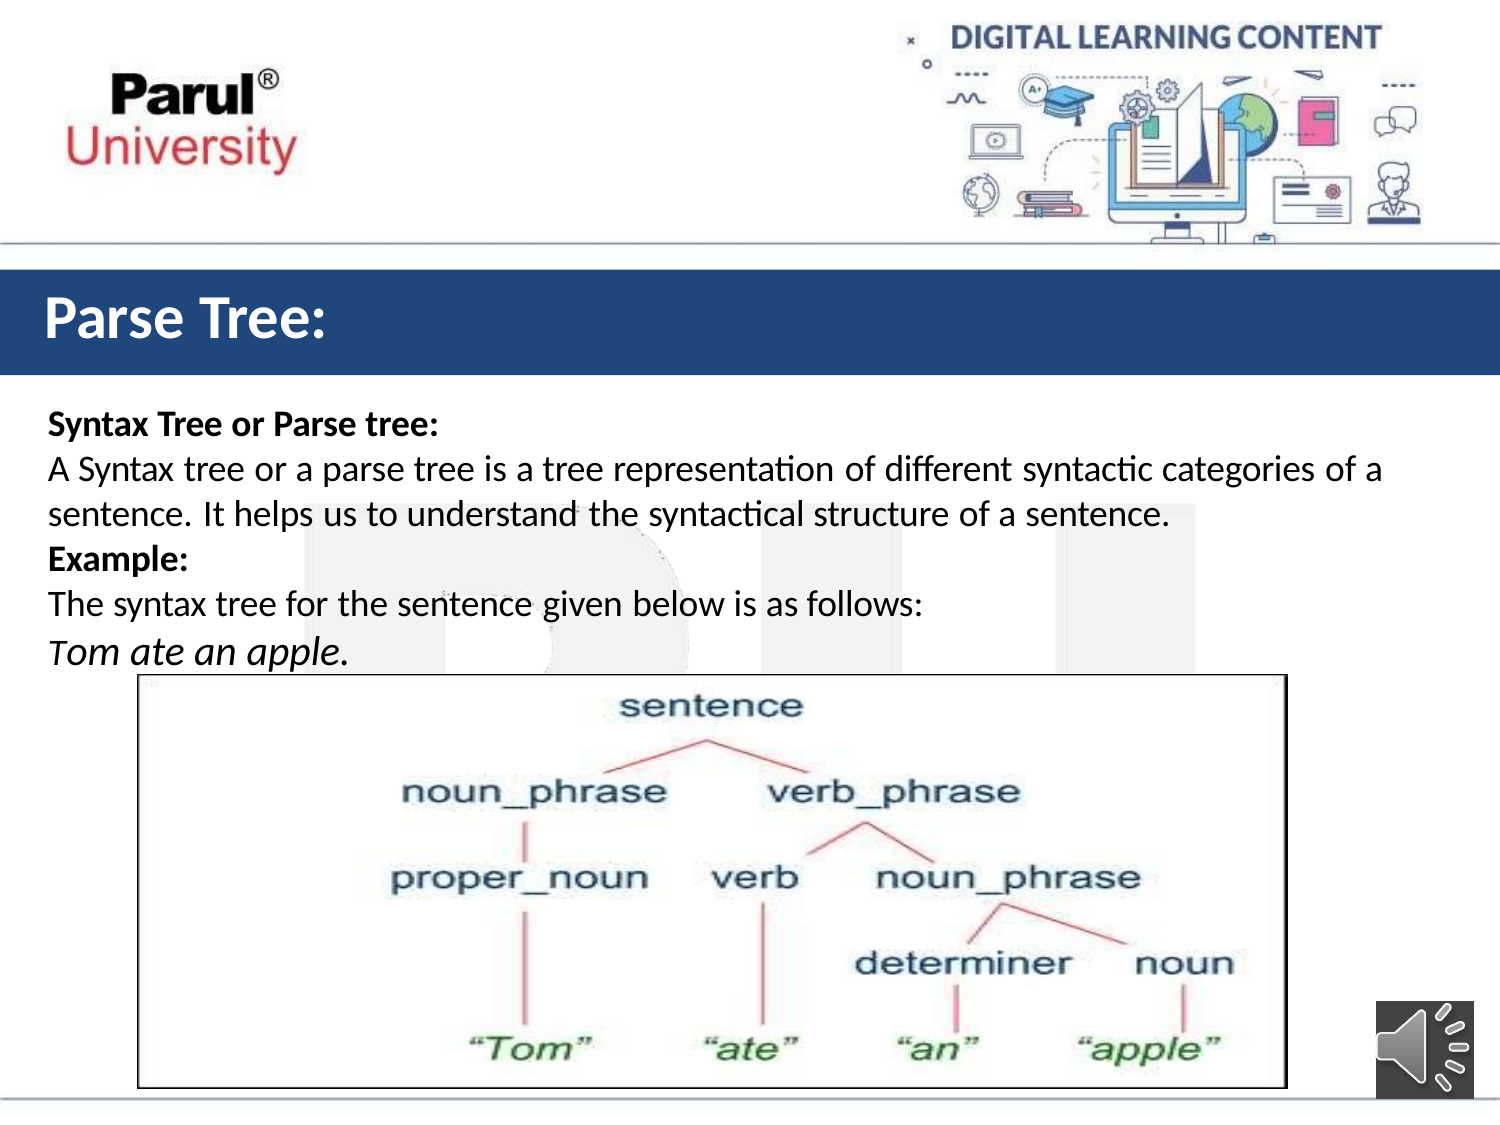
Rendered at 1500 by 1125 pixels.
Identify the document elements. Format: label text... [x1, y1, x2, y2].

picture [0, 376, 1500, 1117]
picture [0, 20, 1500, 269]
title Parse Tree: [42, 274, 337, 465]
text_box Syntax Tree or Parse tree: A Syntax tree or a parse tree is a tree representation of different syntactic categories of a sentence. It helps us to understand the syntactical structure of a sentence. Example: The syntax tree for the sentence given below is as follows: Tom ate an apple. [45, 396, 1398, 674]
